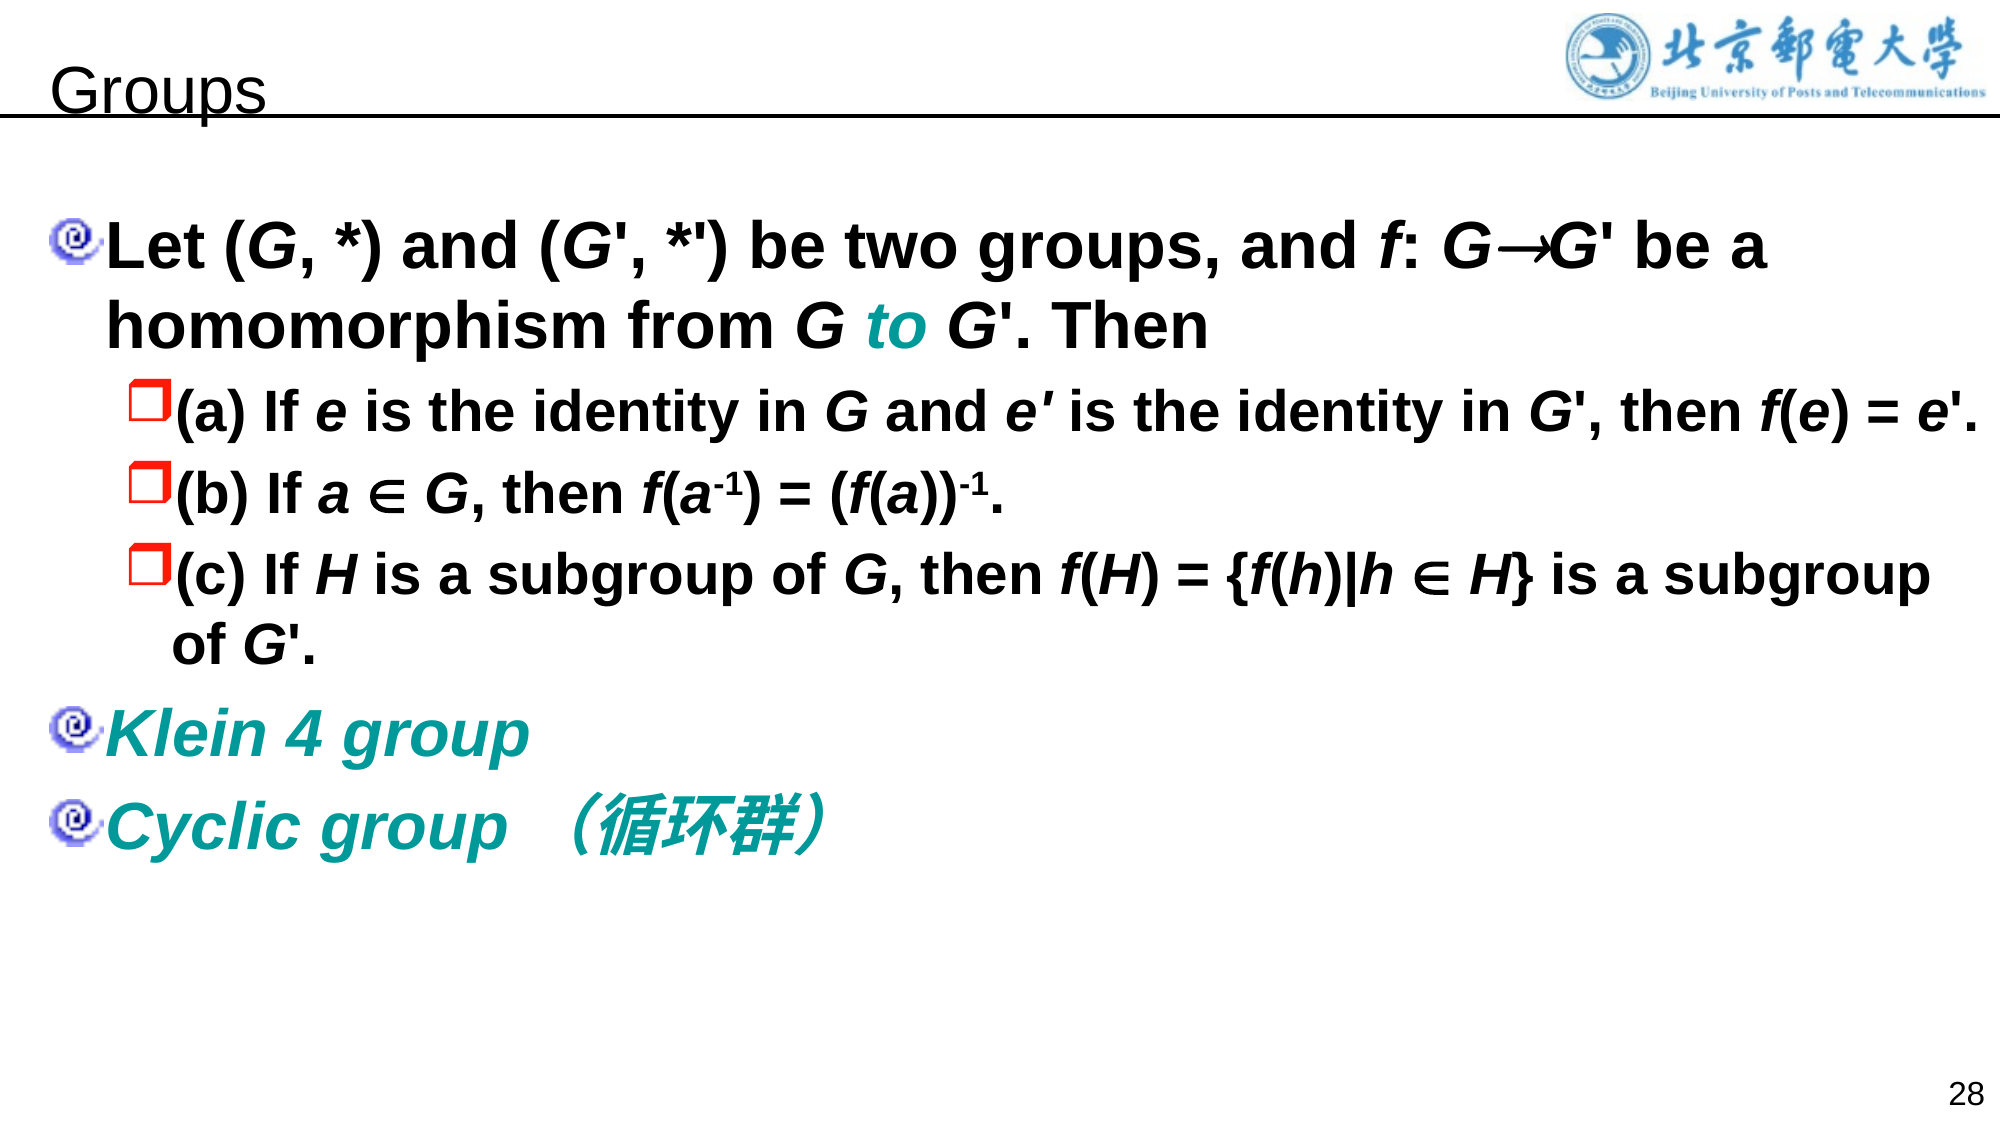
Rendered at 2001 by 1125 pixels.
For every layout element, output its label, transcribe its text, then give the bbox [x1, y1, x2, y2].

picture [49, 799, 104, 847]
text_box Let (G, *) and (G', *') be two groups, and f: GG' be a homomorphism from G to G'. Then (a) If e is the identity in G and e' is the identity in G', then f(e) = e'. (b) If a  G, then f(a-1) = (f(a))-1. (c) If H is a subgroup of G, then f(H) = {f(h)|h  H} is a subgroup of G'. Klein 4 group Cyclic group（循环群） [34, 193, 2000, 1003]
picture [49, 218, 104, 265]
picture [49, 706, 104, 753]
picture [1849, 13, 1988, 101]
text_box Groups [34, 0, 1849, 135]
